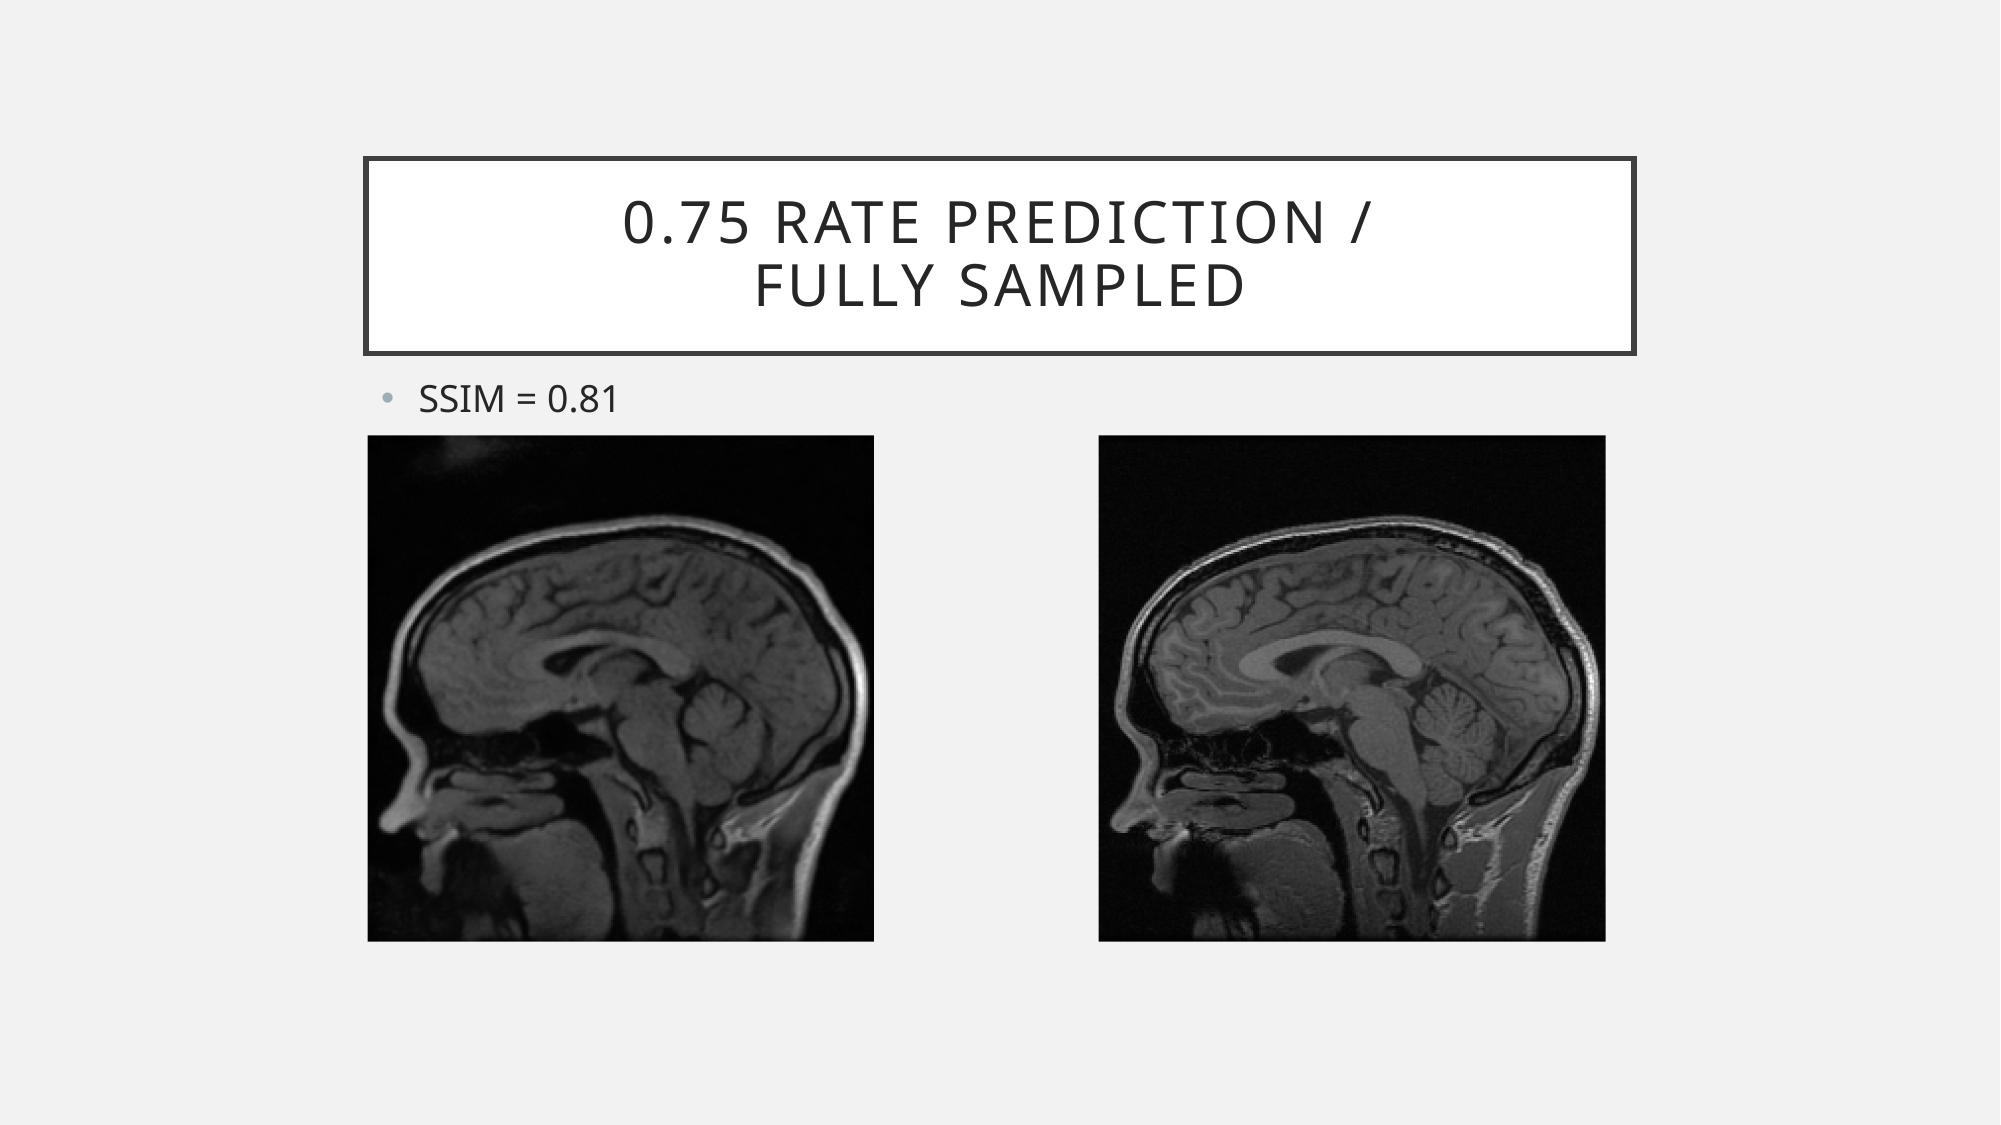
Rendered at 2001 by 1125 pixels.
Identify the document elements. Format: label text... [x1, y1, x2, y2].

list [365, 434, 875, 944]
title 0.75 rate Prediction / Fully Sampled [363, 156, 1637, 356]
picture [1097, 434, 1607, 944]
text_box SSIM = 0.81 [366, 367, 1634, 876]
